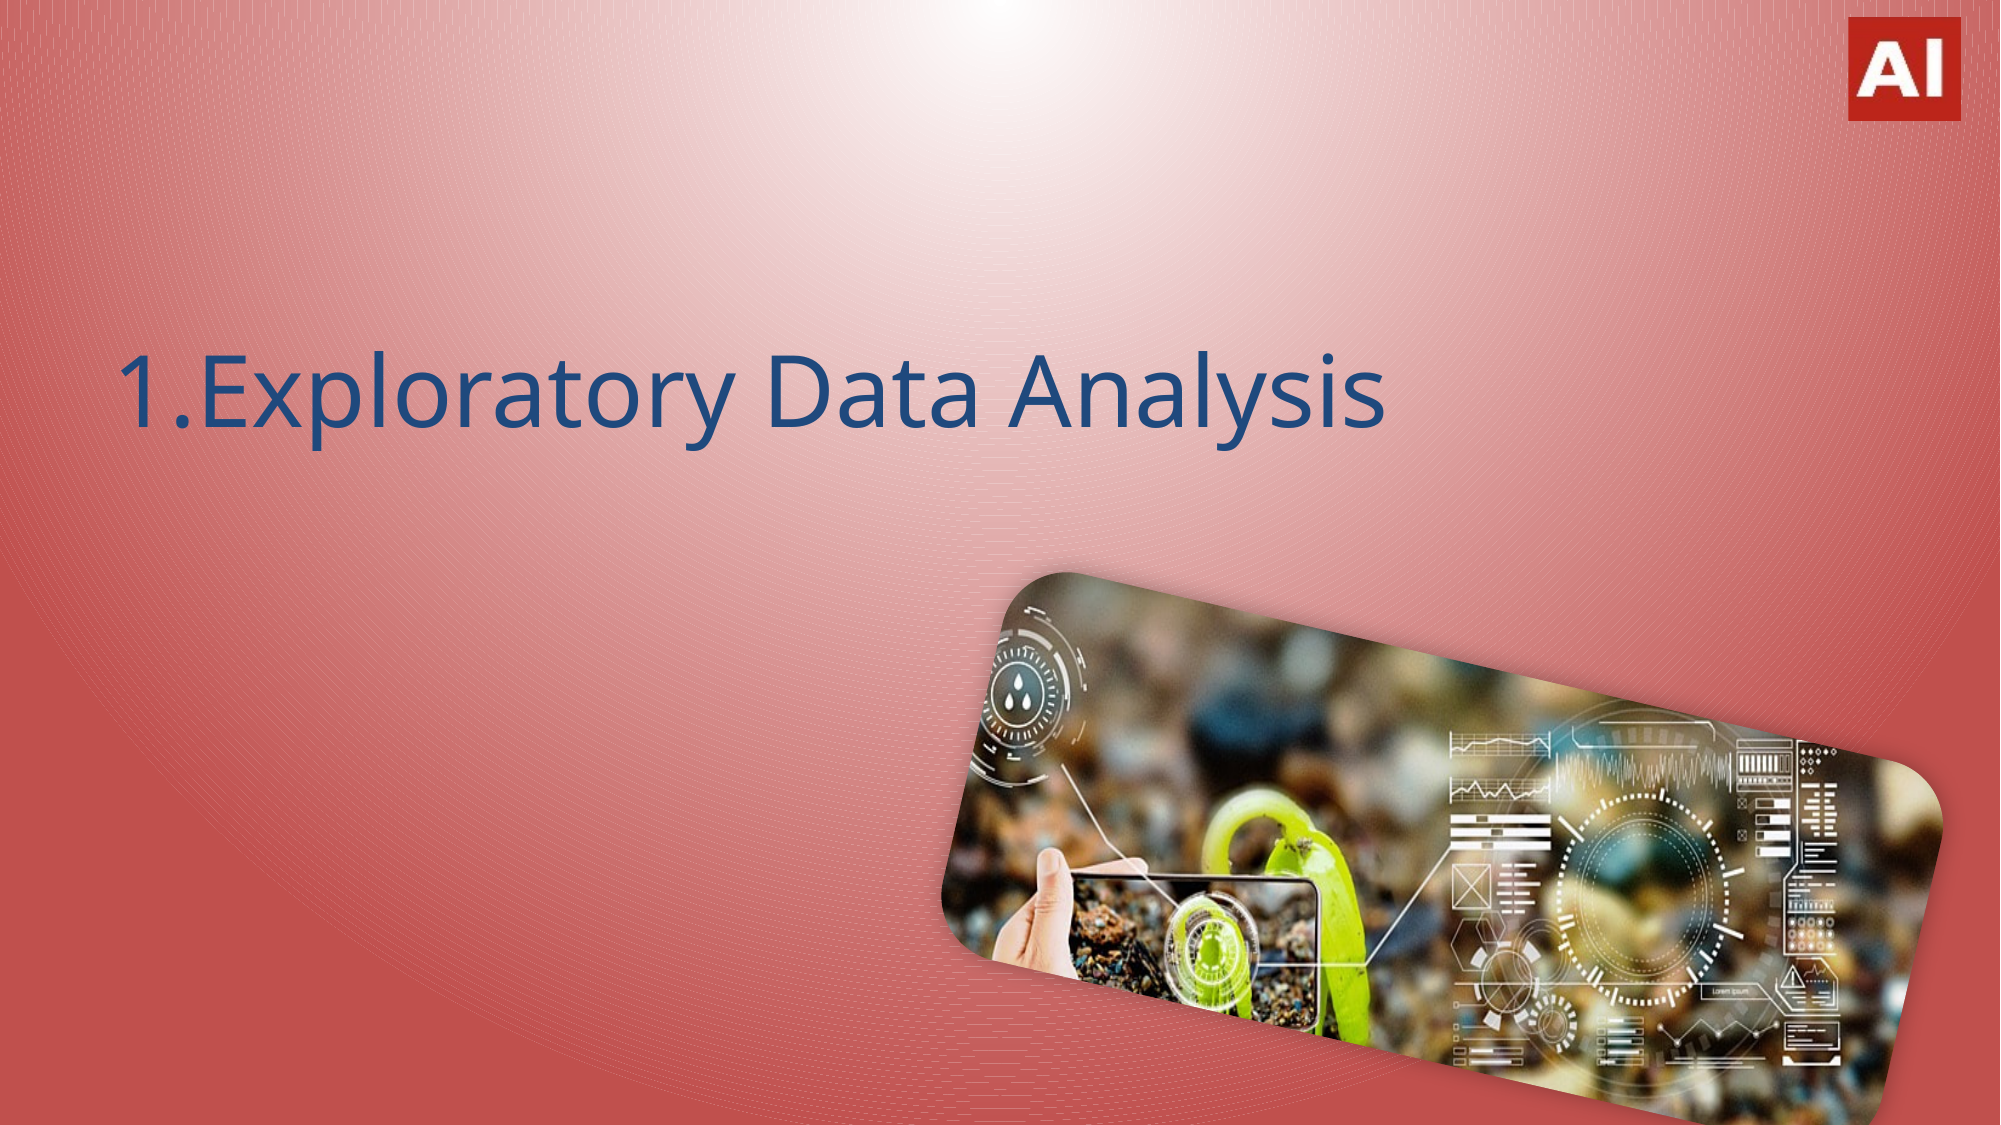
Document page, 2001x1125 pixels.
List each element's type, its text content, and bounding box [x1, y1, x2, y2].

title 1.Exploratory Data Analysis [112, 324, 1688, 515]
text_box [1848, 17, 1961, 121]
picture [941, 572, 1944, 1125]
